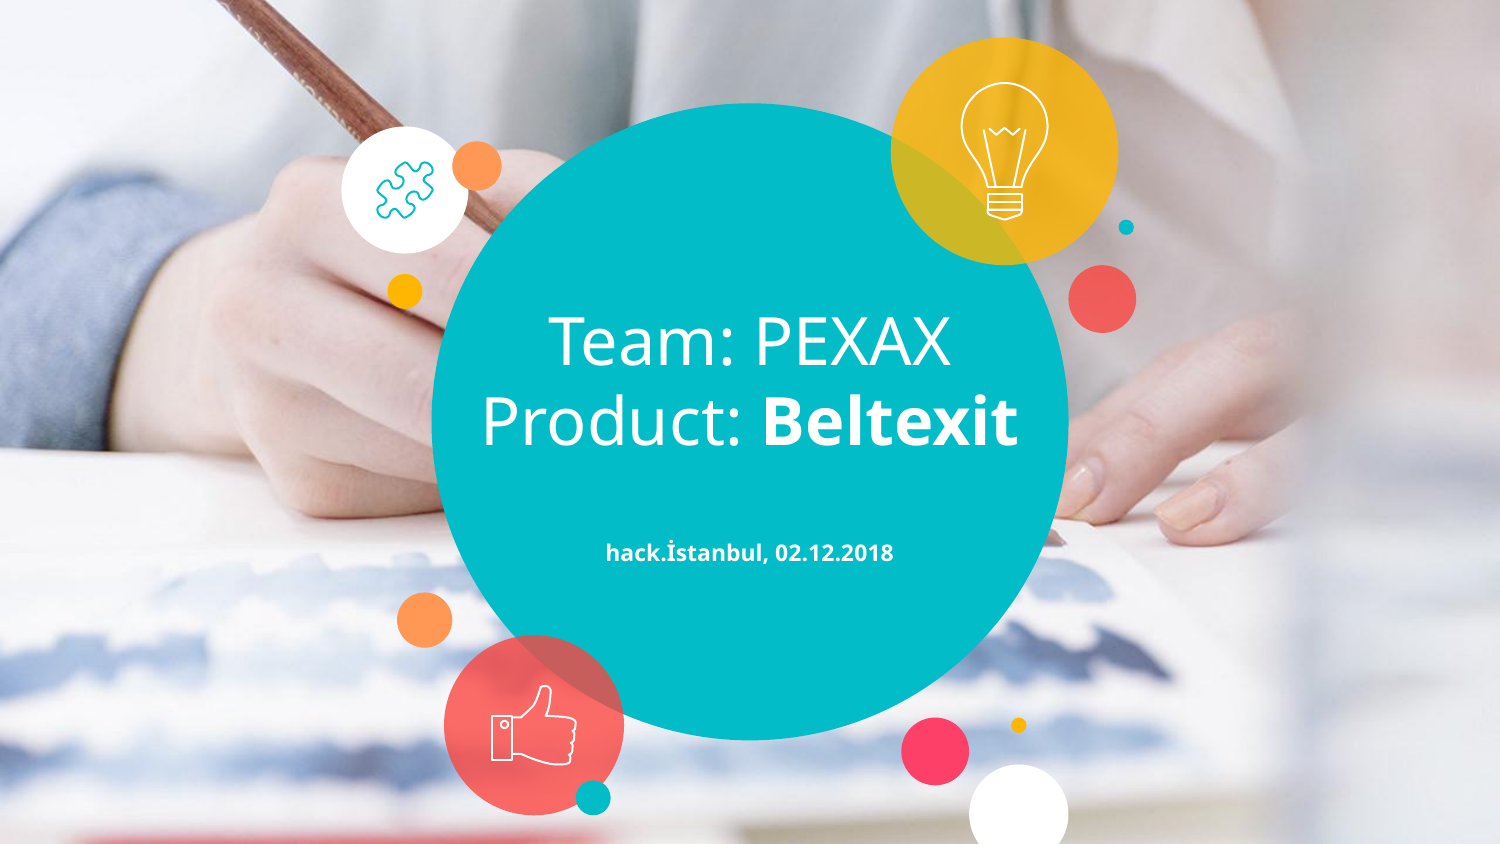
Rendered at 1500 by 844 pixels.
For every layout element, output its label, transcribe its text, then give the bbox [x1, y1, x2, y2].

title Team: PEXAX Product: Beltexit hack.İstanbul, 02.12.2018 [452, 168, 1048, 697]
picture [0, 0, 1500, 844]
